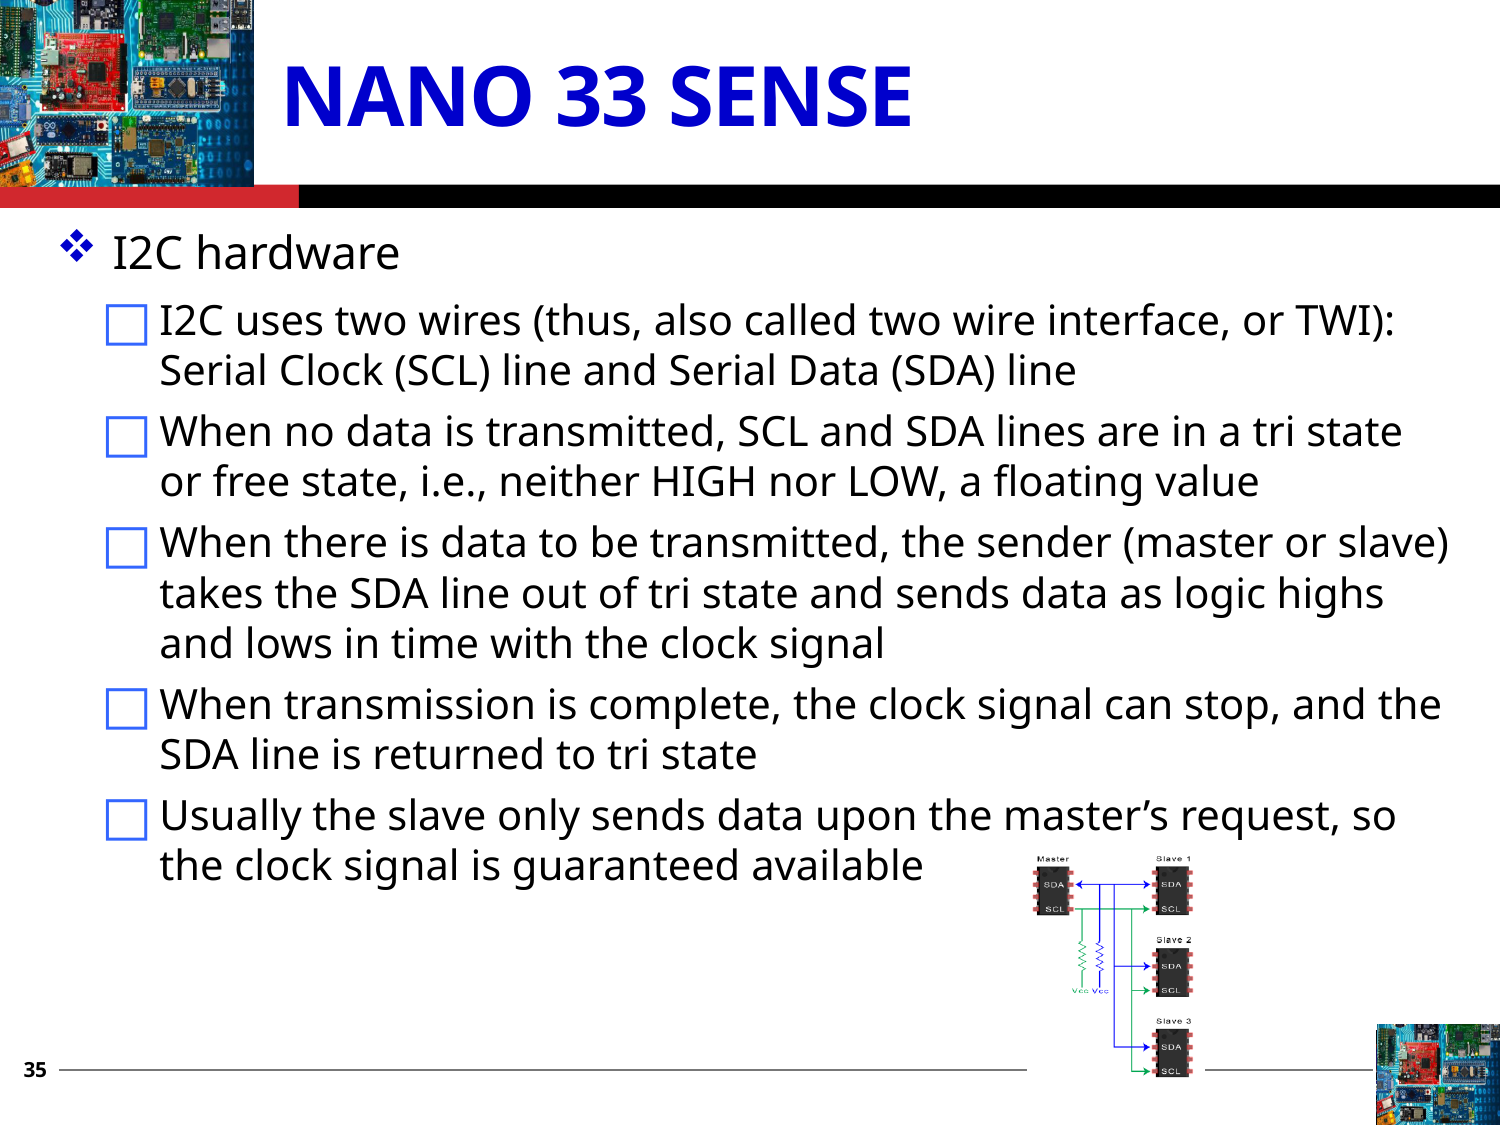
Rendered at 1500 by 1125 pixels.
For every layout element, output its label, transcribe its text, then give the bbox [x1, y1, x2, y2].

list I2C hardware I2C uses two wires (thus, also called two wire interface, or TWI): Serial Clock (SCL) line and Serial Data (SDA) line When no data is transmitted, SCL and SDA lines are in a tri state or free state, i.e., neither HIGH nor LOW, a floating value When there is data to be transmitted, the sender (master or slave) takes the SDA line out of tri state and sends data as logic highs and lows in time with the clock signal When transmission is complete, the clock signal can stop, and the SDA line is returned to tri state Usually the slave only sends data upon the master’s request, so the clock signal is guaranteed available [41, 219, 1471, 1071]
slide_number 35 [11, 1052, 59, 1089]
picture [1376, 1024, 1500, 1125]
title Nano 33 Sense [265, 25, 1471, 161]
picture [1027, 852, 1206, 1092]
picture [0, 0, 254, 187]
